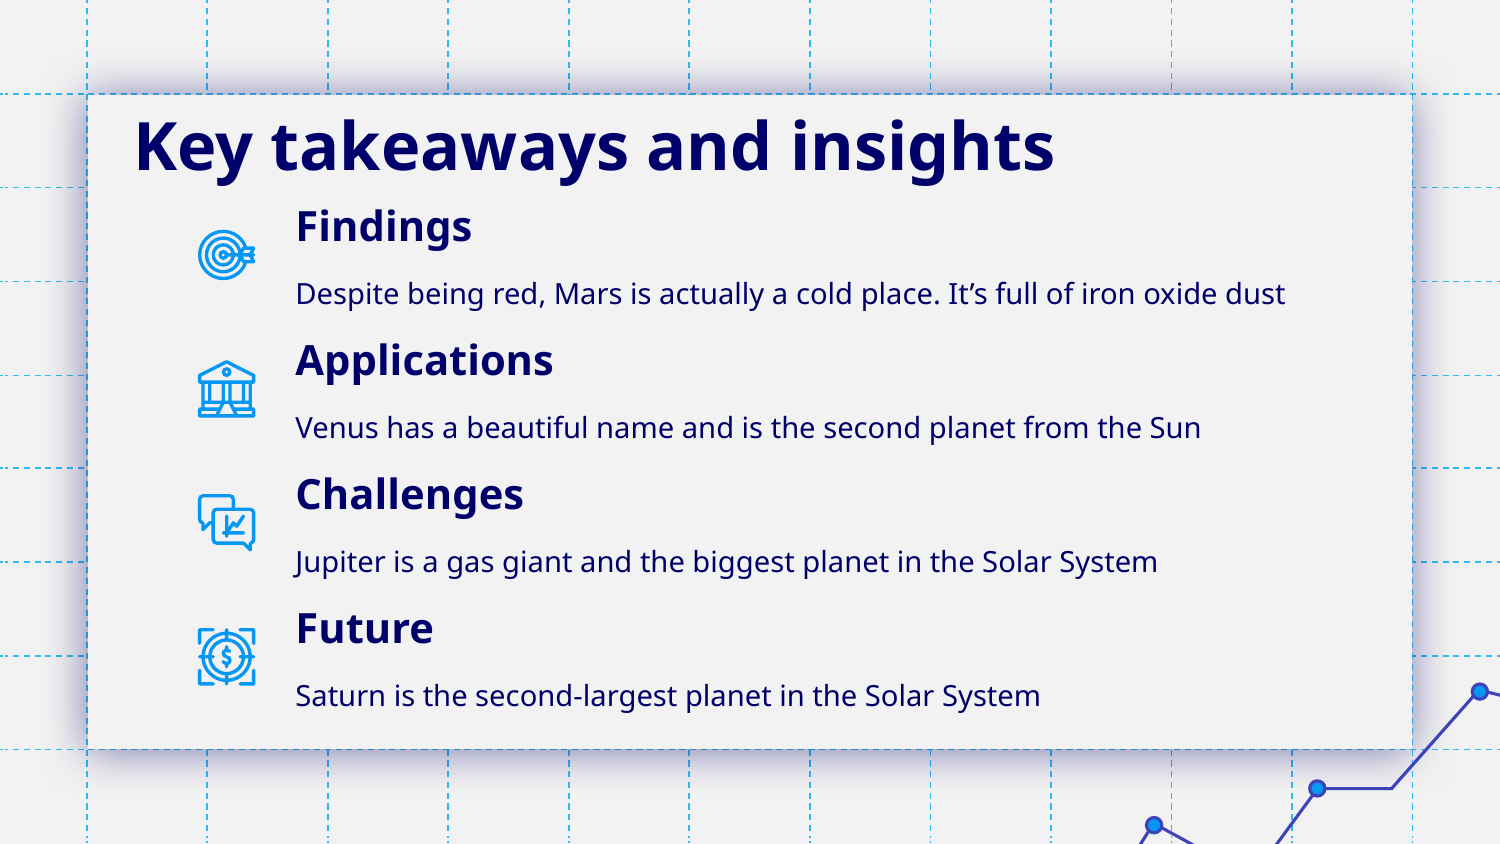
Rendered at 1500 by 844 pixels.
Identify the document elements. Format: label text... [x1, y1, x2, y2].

subtitle Despite being red, Mars is actually a cold place. It’s full of iron oxide dust [280, 265, 1302, 313]
subtitle Challenges [280, 475, 1302, 533]
subtitle Applications [280, 341, 1302, 399]
subtitle Jupiter is a gas giant and the biggest planet in the Solar System [280, 533, 1302, 581]
subtitle Findings [280, 207, 1302, 265]
subtitle Venus has a beautiful name and is the second planet from the Sun [280, 399, 1302, 447]
subtitle Saturn is the second-largest planet in the Solar System [280, 667, 1302, 715]
title Key takeaways and insights [118, 88, 1382, 183]
text_box [198, 229, 256, 281]
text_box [197, 359, 256, 418]
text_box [197, 627, 256, 686]
subtitle Future [280, 609, 1302, 667]
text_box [197, 493, 256, 552]
